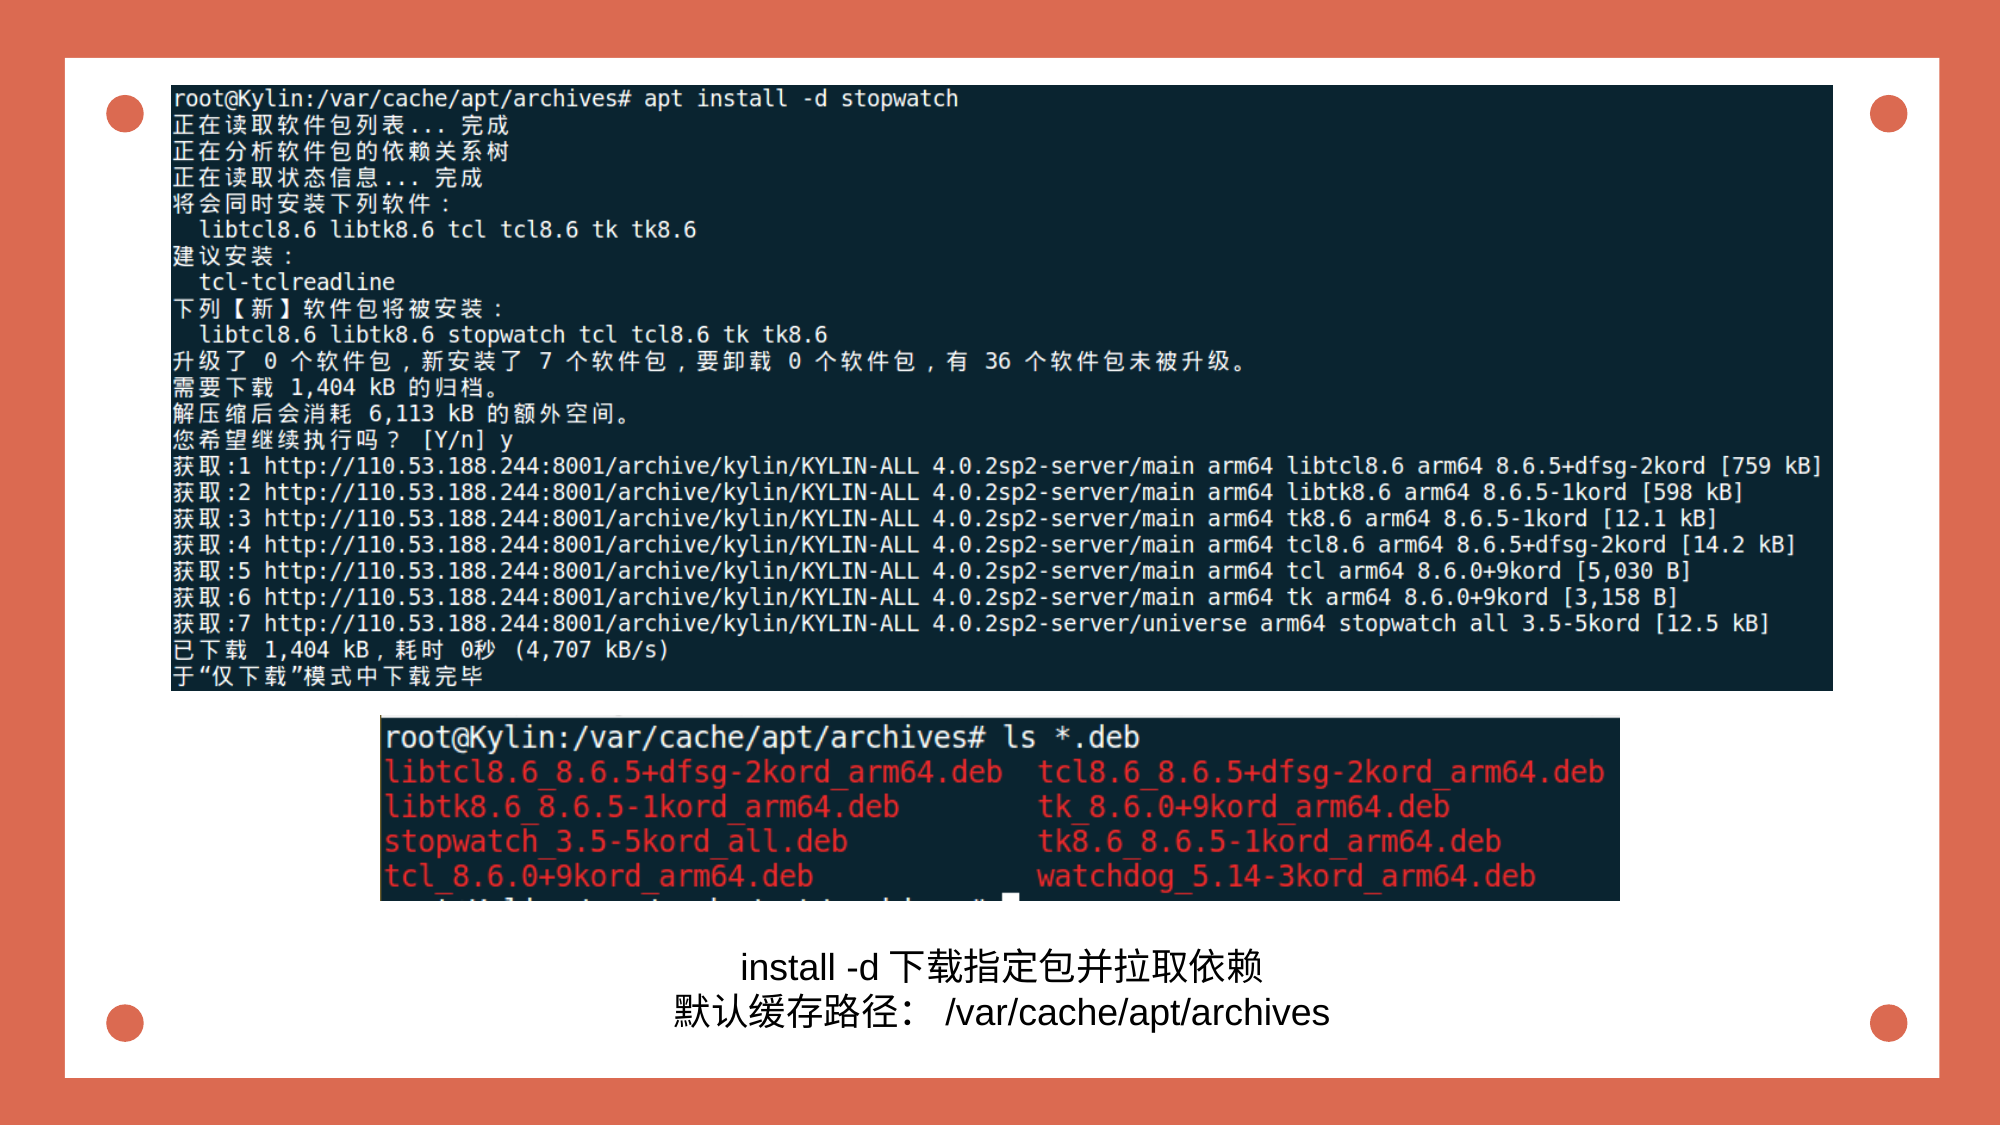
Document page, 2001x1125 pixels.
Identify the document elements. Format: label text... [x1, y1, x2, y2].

text_box install -d下载指定包并拉取依赖 默认缓存路径：/var/cache/apt/archives [658, 935, 1346, 1041]
text_box [105, 93, 145, 134]
text_box [1868, 93, 1909, 134]
text_box [64, 57, 1940, 1079]
text_box [1868, 1003, 1909, 1043]
picture [171, 85, 1833, 691]
text_box [105, 1003, 145, 1043]
picture [380, 715, 1620, 901]
